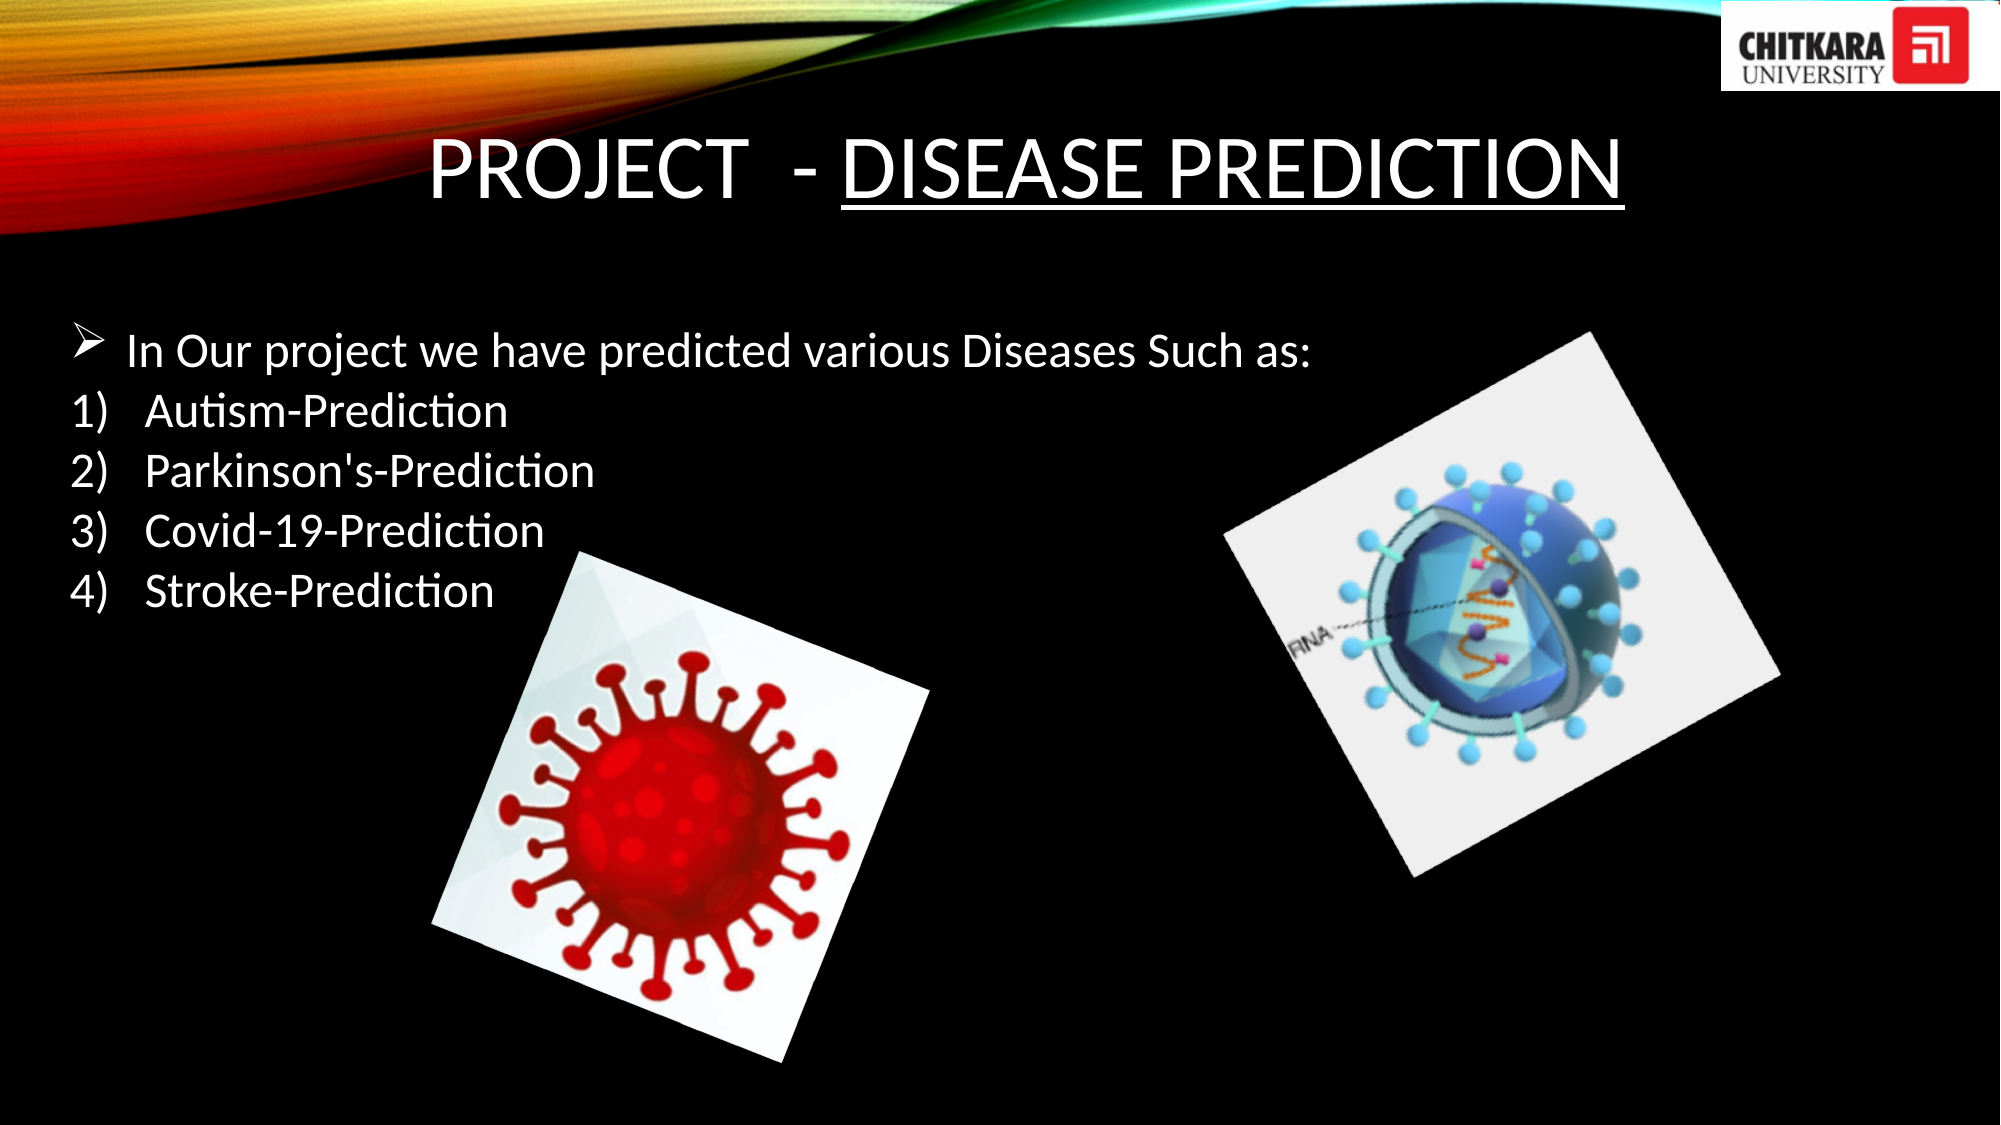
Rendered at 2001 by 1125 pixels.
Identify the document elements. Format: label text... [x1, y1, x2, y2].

picture [491, 606, 869, 1008]
picture [1291, 407, 1712, 801]
picture [0, 0, 2000, 237]
text_box PROJECT - DISEASE PREDICTION In Our project we have predicted various Diseases Such as: Autism-Prediction Parkinson's-Prediction Covid-19-Prediction Stroke-Prediction [54, 99, 1999, 625]
